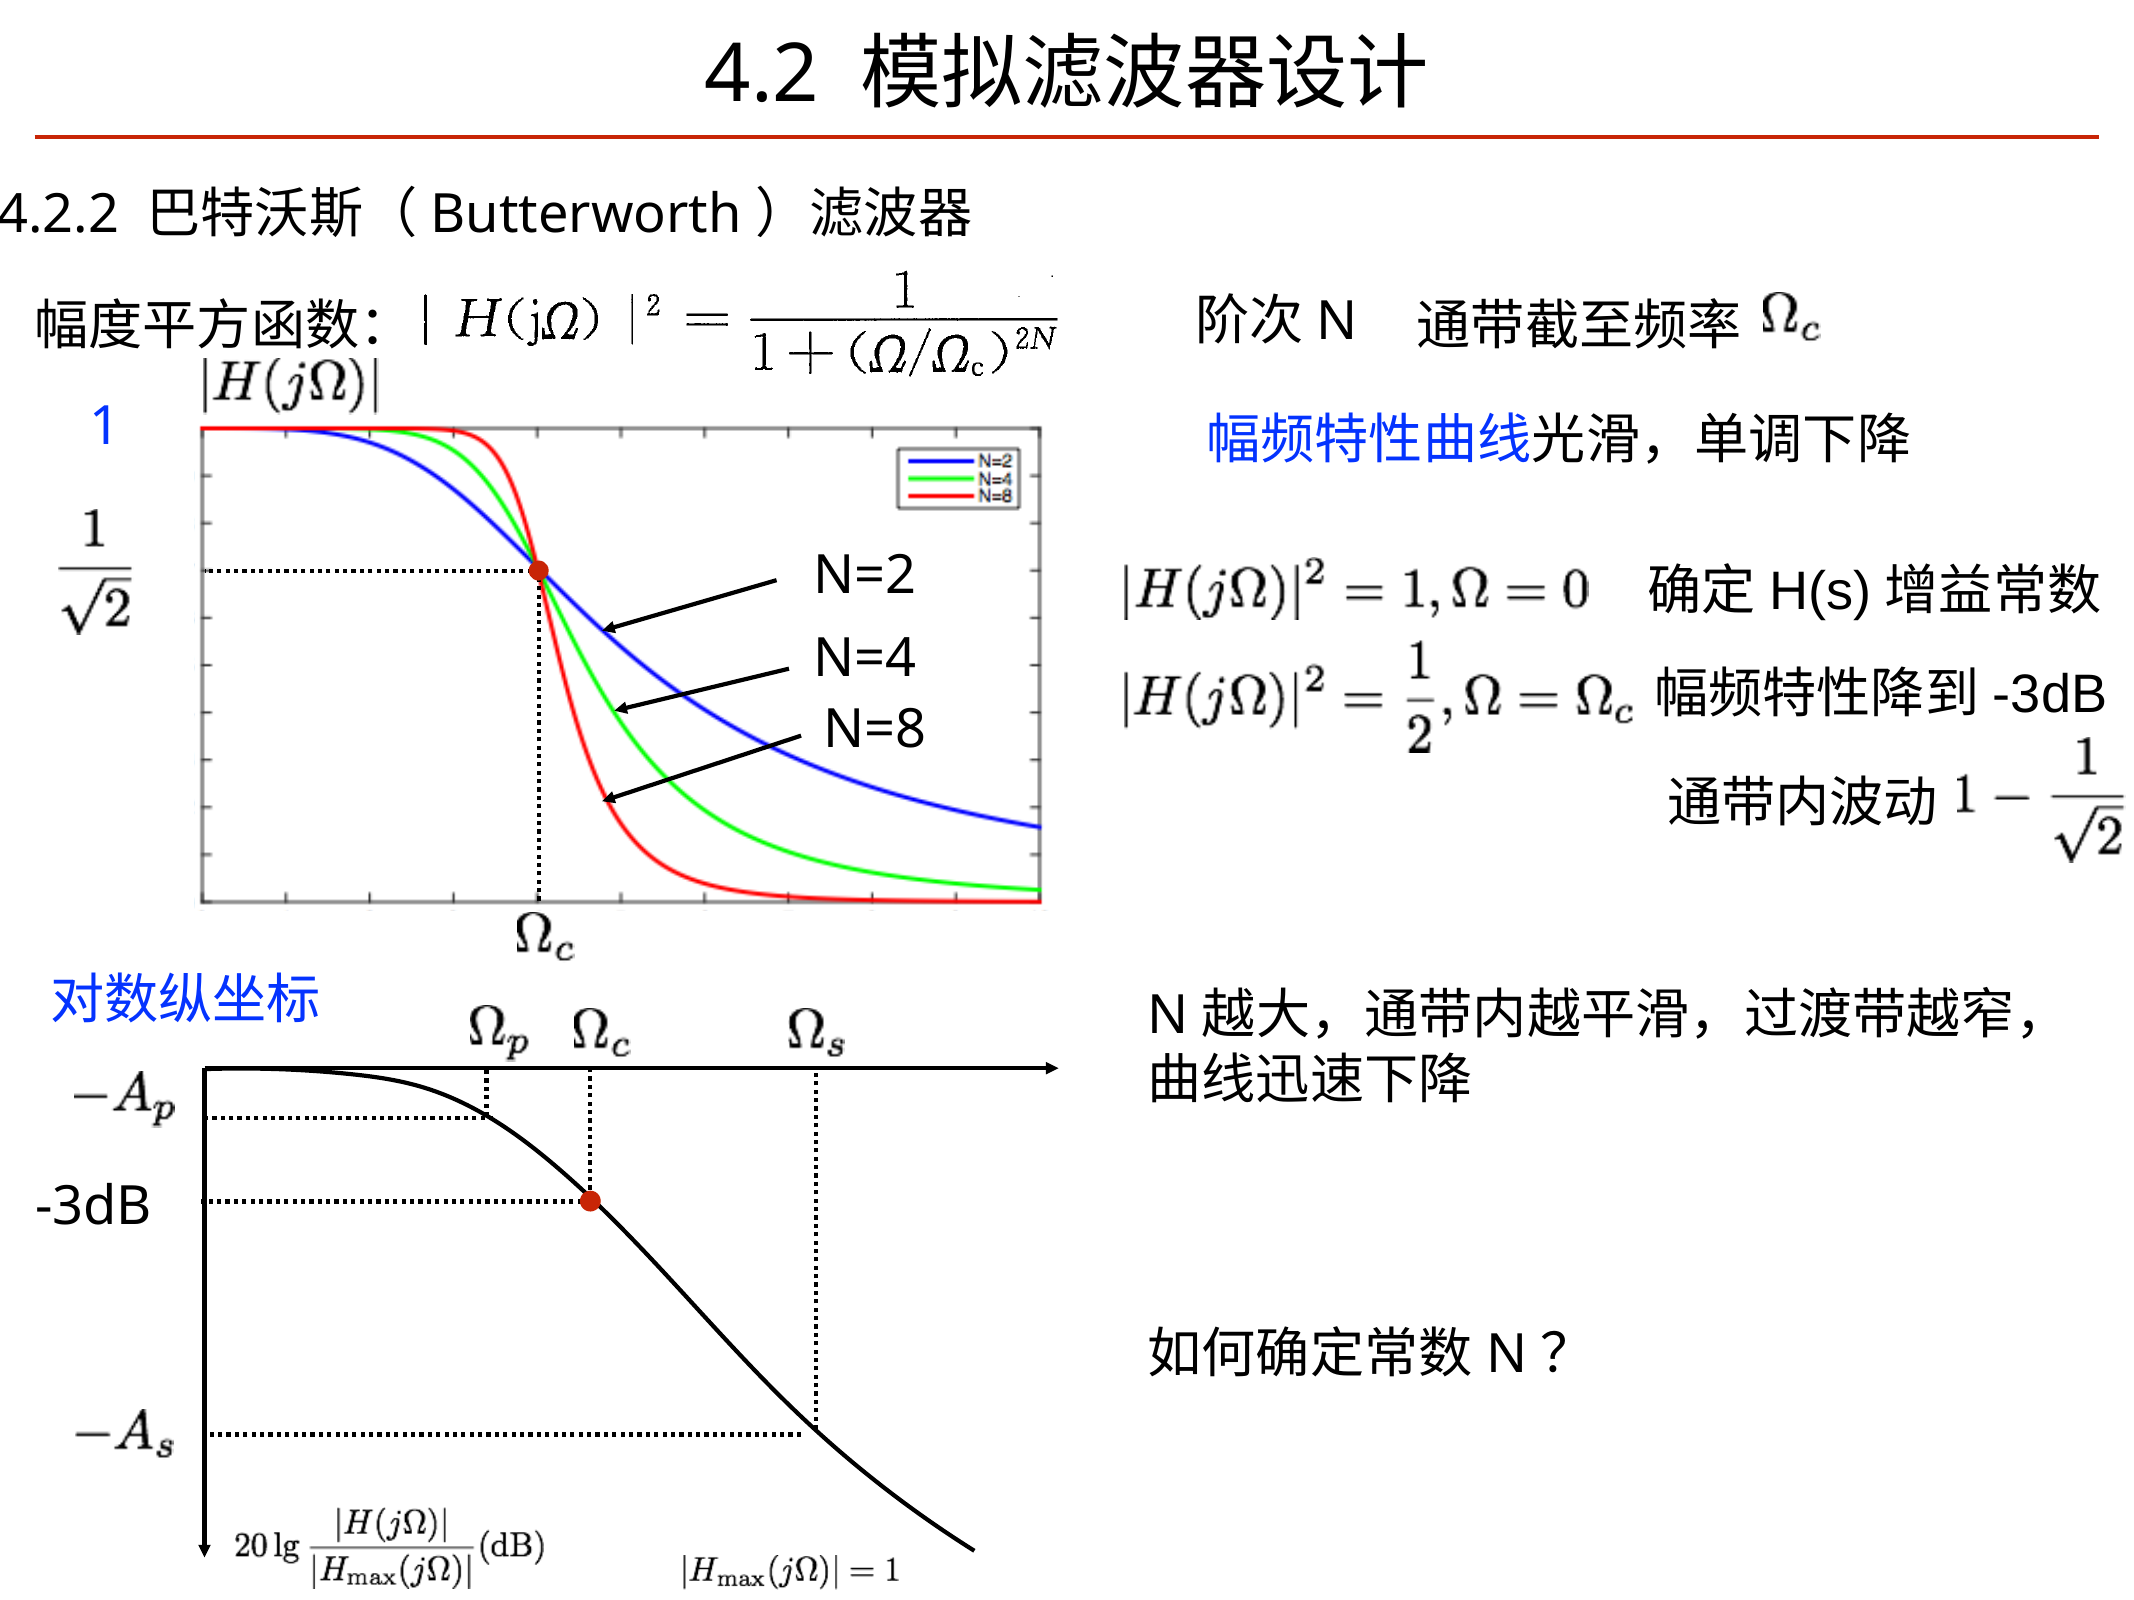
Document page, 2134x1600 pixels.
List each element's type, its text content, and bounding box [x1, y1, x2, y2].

picture [404, 245, 1072, 391]
picture [1123, 639, 1635, 753]
picture [194, 358, 1064, 964]
text_box 1 [81, 382, 129, 464]
text_box 幅频特性曲线光滑，单调下降 [1197, 395, 1921, 478]
text_box 通带内波动 [1658, 759, 1947, 841]
picture [682, 1555, 899, 1591]
text_box [198, 1068, 211, 1558]
text_box [817, 1061, 1059, 1075]
title 4.2 模拟滤波器设计 [155, 0, 1978, 140]
text_box [579, 1190, 601, 1212]
picture [1956, 737, 2127, 863]
text_box [205, 1068, 975, 1551]
picture [788, 1008, 845, 1059]
picture [469, 1004, 531, 1062]
text_box 4.2.2 巴特沃斯（Butterworth）滤波器 [0, 169, 981, 252]
picture [235, 1507, 545, 1589]
picture [1123, 556, 1589, 620]
text_box -3dB [26, 1162, 184, 1244]
picture [74, 1071, 175, 1129]
picture [75, 1409, 174, 1460]
text_box 对数纵坐标 [41, 956, 330, 1038]
text_box 阶次N [1187, 277, 1367, 359]
picture [574, 1008, 632, 1059]
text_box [1407, 282, 1821, 377]
text_box 幅频特性降到-3dB [1645, 650, 2116, 732]
picture [57, 509, 134, 635]
text_box N越大，通带内越平滑，过渡带越窄，曲线迅速下降 [1139, 970, 2089, 1118]
text_box 如何确定常数N？ [1139, 1309, 2089, 1392]
text_box 幅度平方函数： [25, 282, 400, 364]
text_box 确定H(s)增益常数 [1639, 547, 2110, 630]
